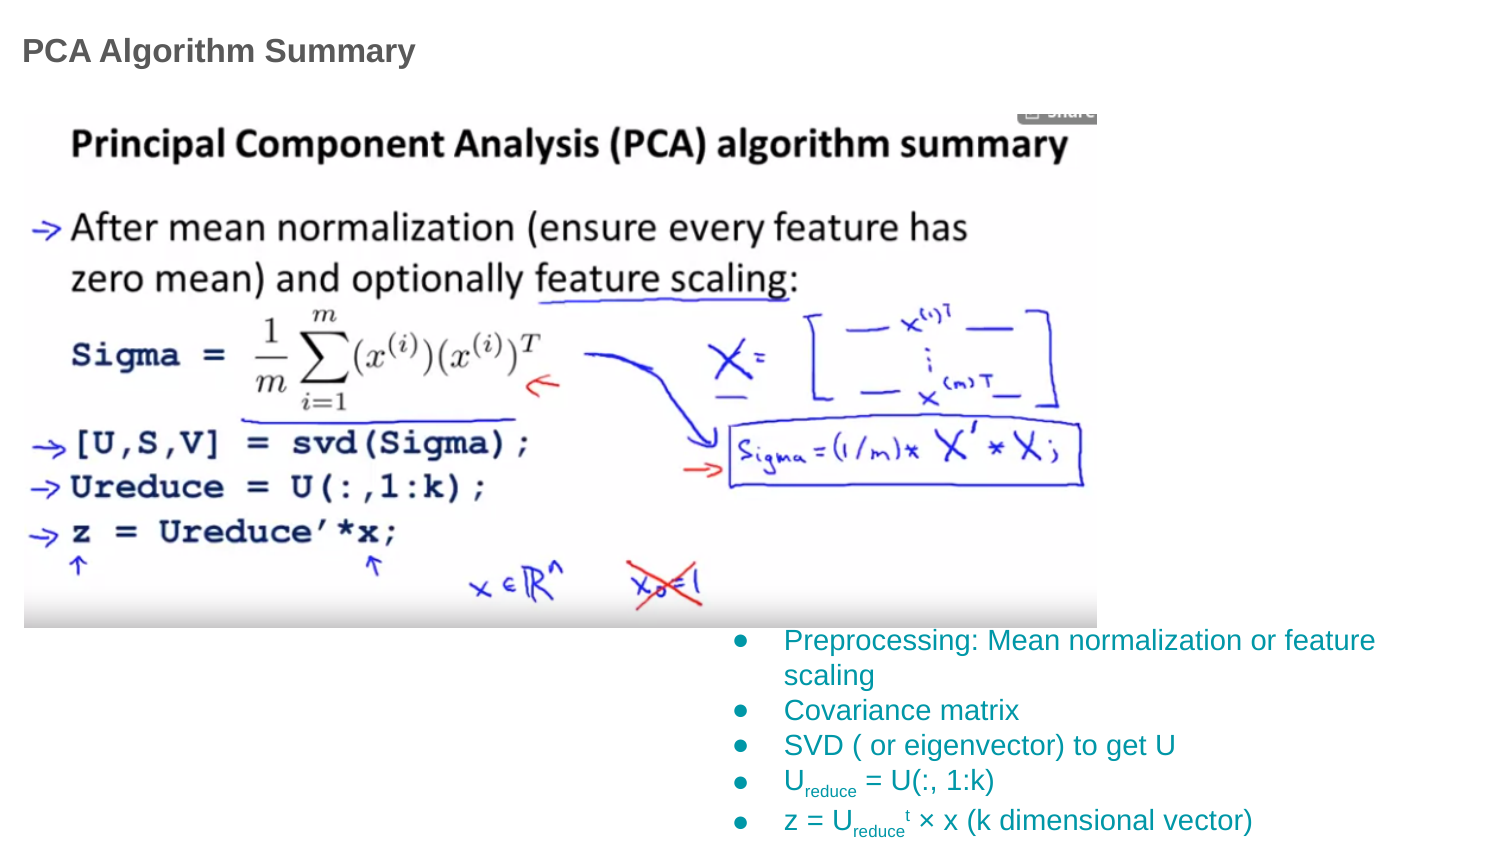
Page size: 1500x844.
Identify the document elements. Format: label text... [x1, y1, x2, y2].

text_box Preprocessing: Mean normalization or feature scaling Covariance matrix SVD ( or eigenvector) to get U Ureduce = U(:, 1:k) z = Ureducet × x (k dimensional vector) [693, 606, 1489, 844]
text_box PCA Algorithm Summary [7, 14, 530, 90]
picture [24, 114, 1097, 628]
